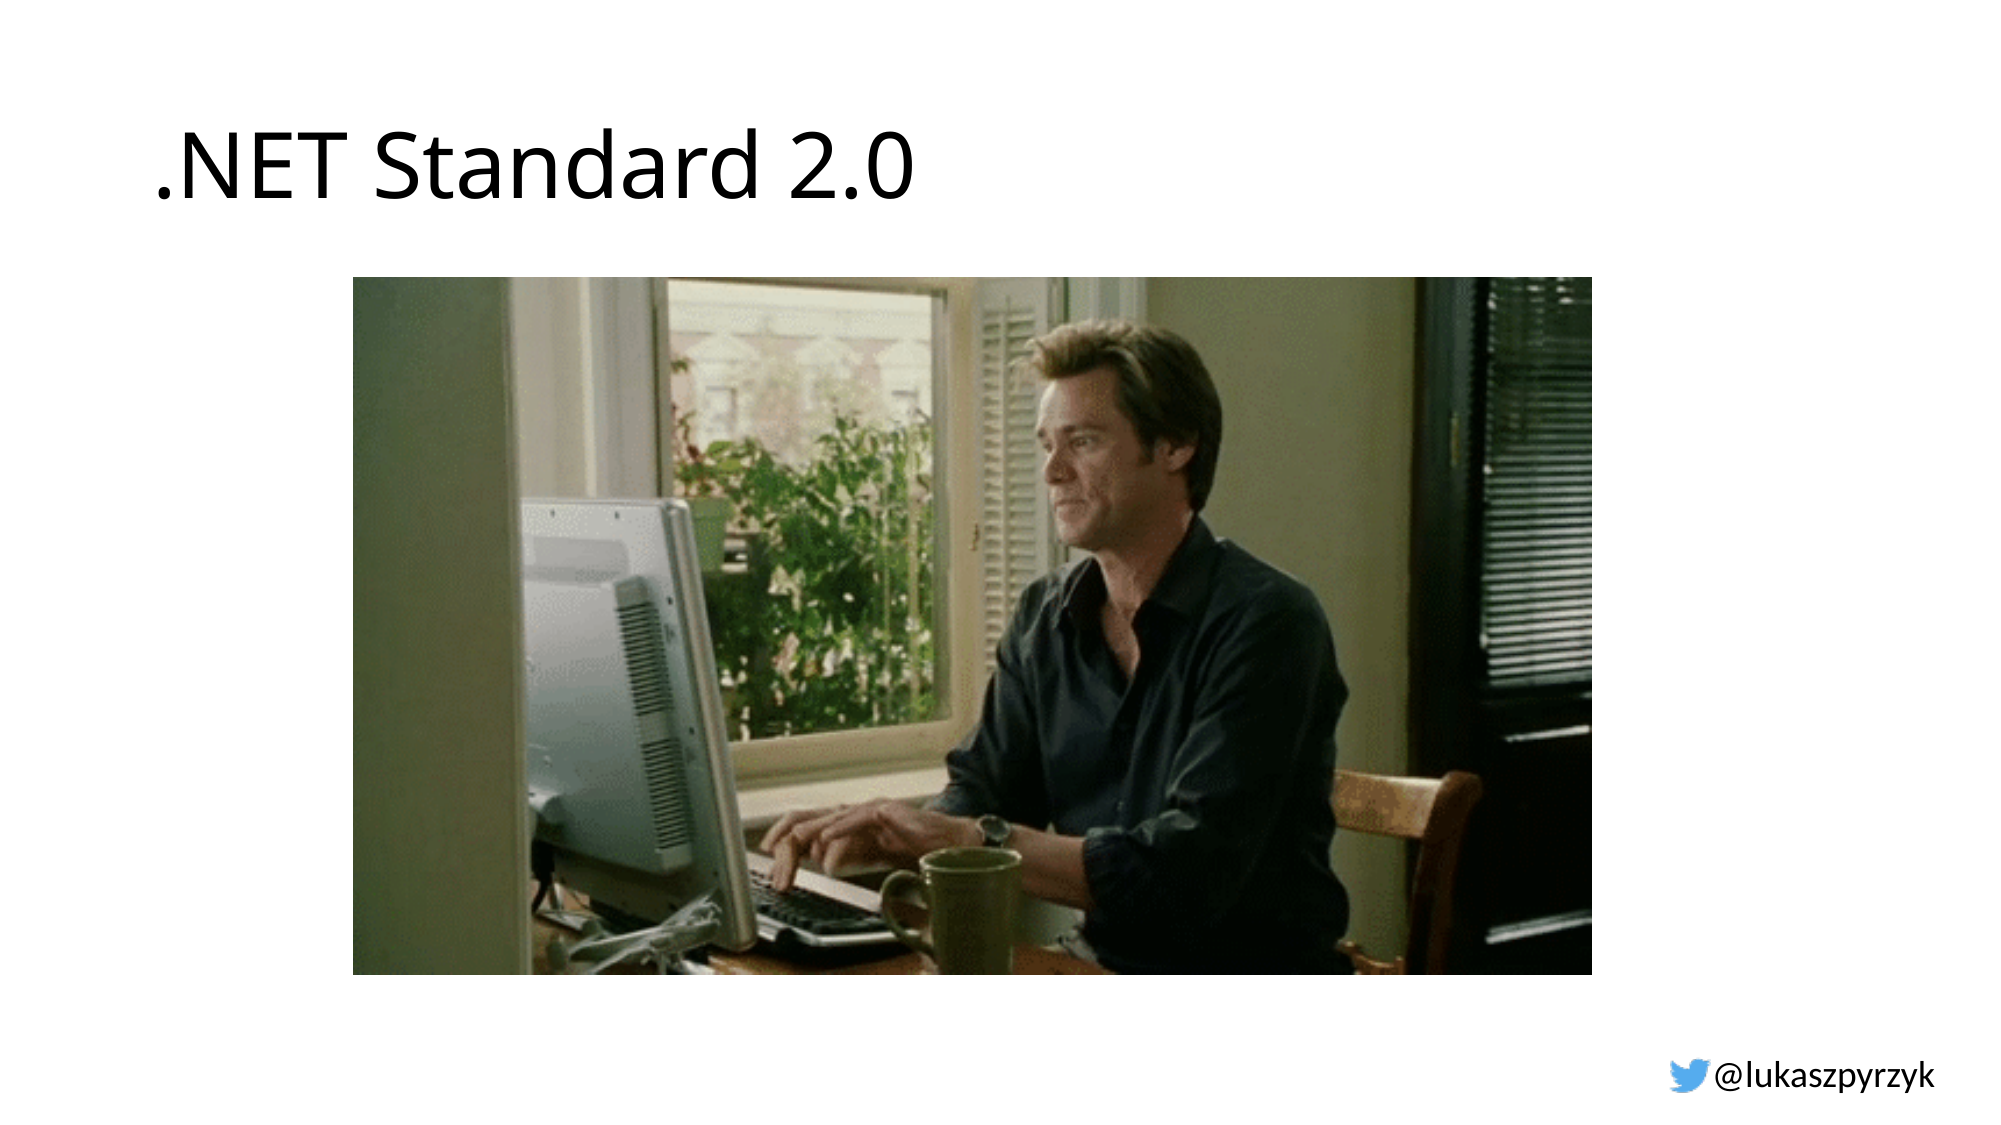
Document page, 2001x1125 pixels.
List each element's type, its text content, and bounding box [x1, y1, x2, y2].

picture [353, 277, 1592, 975]
title .NET Standard 2.0 [137, 59, 1863, 278]
text_box @lukaszpyrzyk [1697, 1042, 1970, 1102]
picture [1669, 1054, 1711, 1096]
